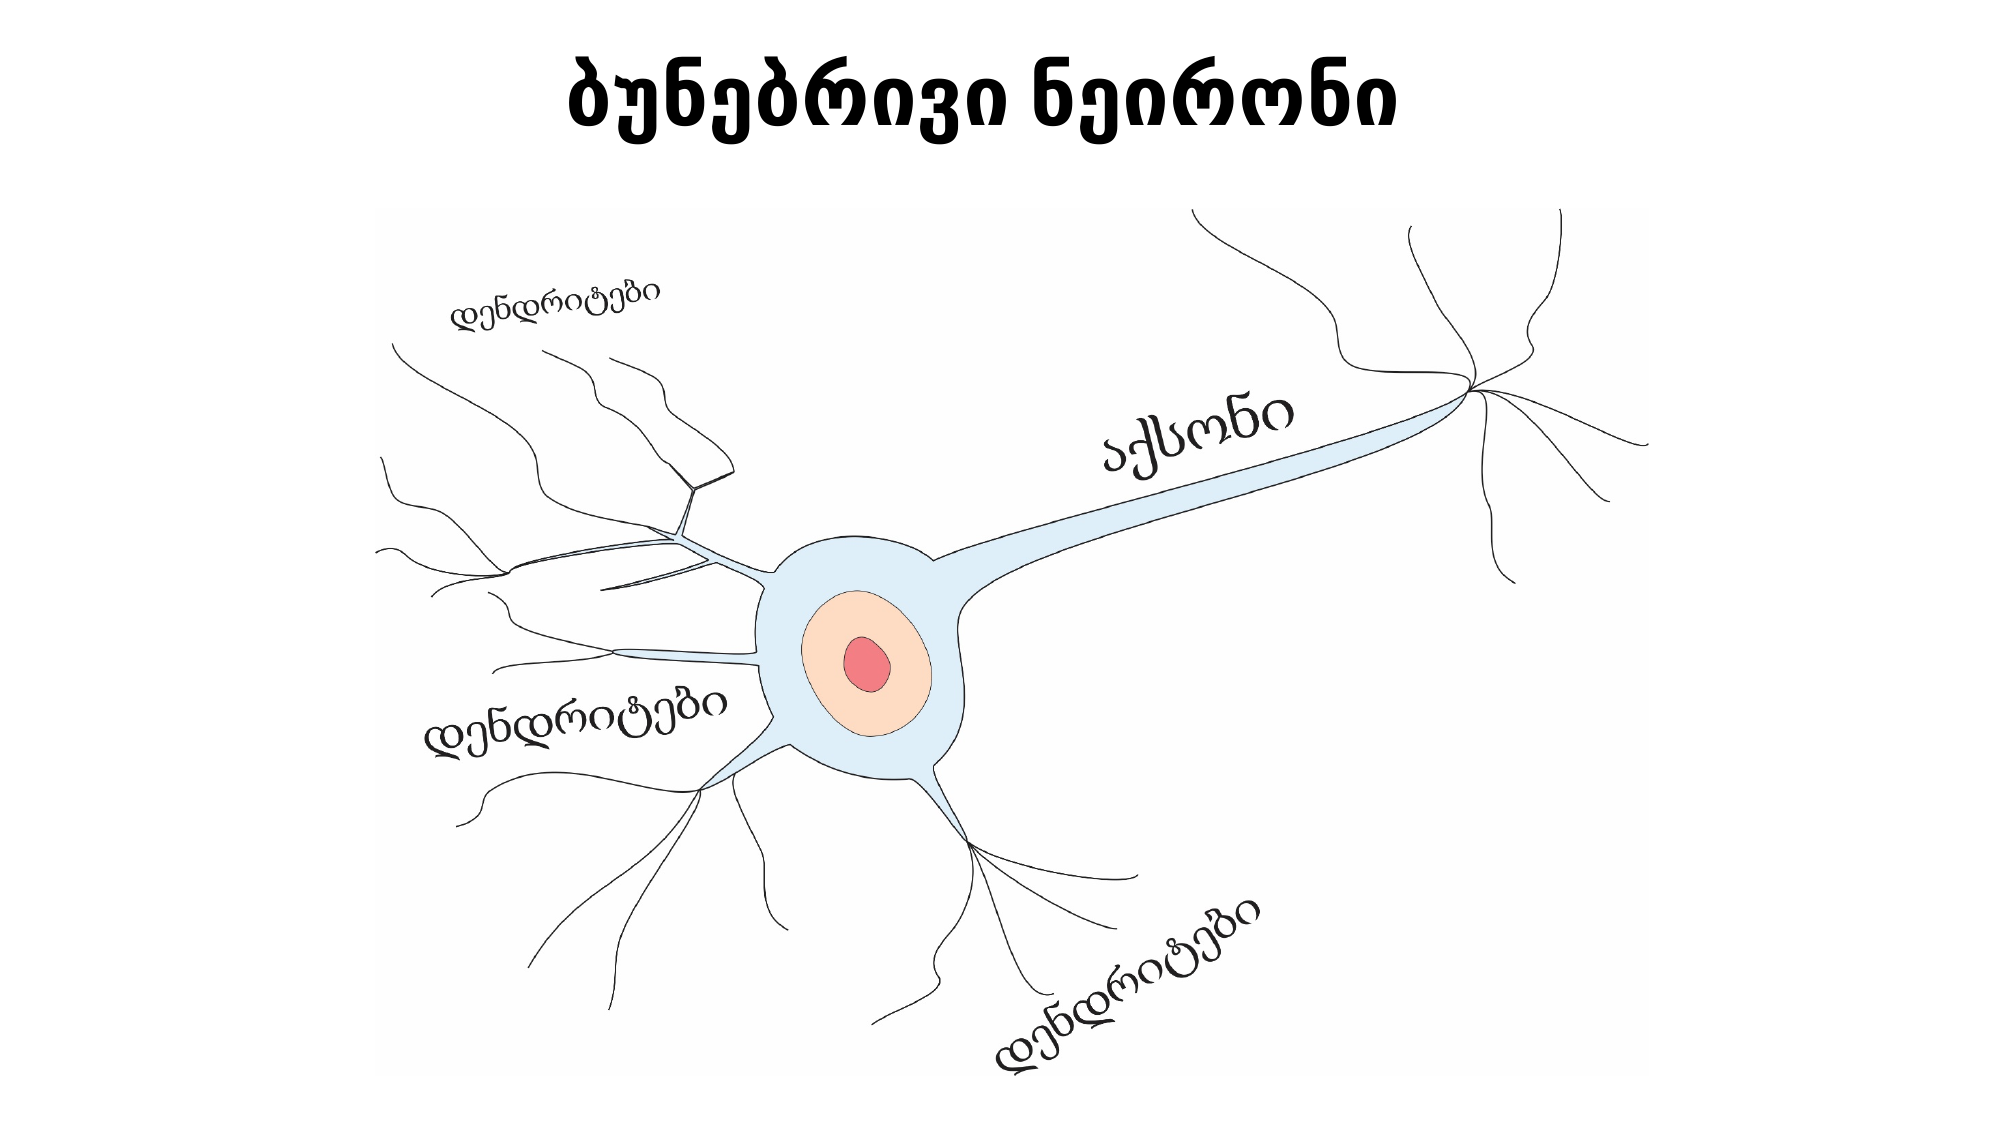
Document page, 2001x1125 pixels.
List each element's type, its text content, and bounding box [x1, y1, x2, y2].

text_box ბუნებრივი ნეირონი [102, 34, 1864, 149]
picture [375, 208, 1649, 1076]
